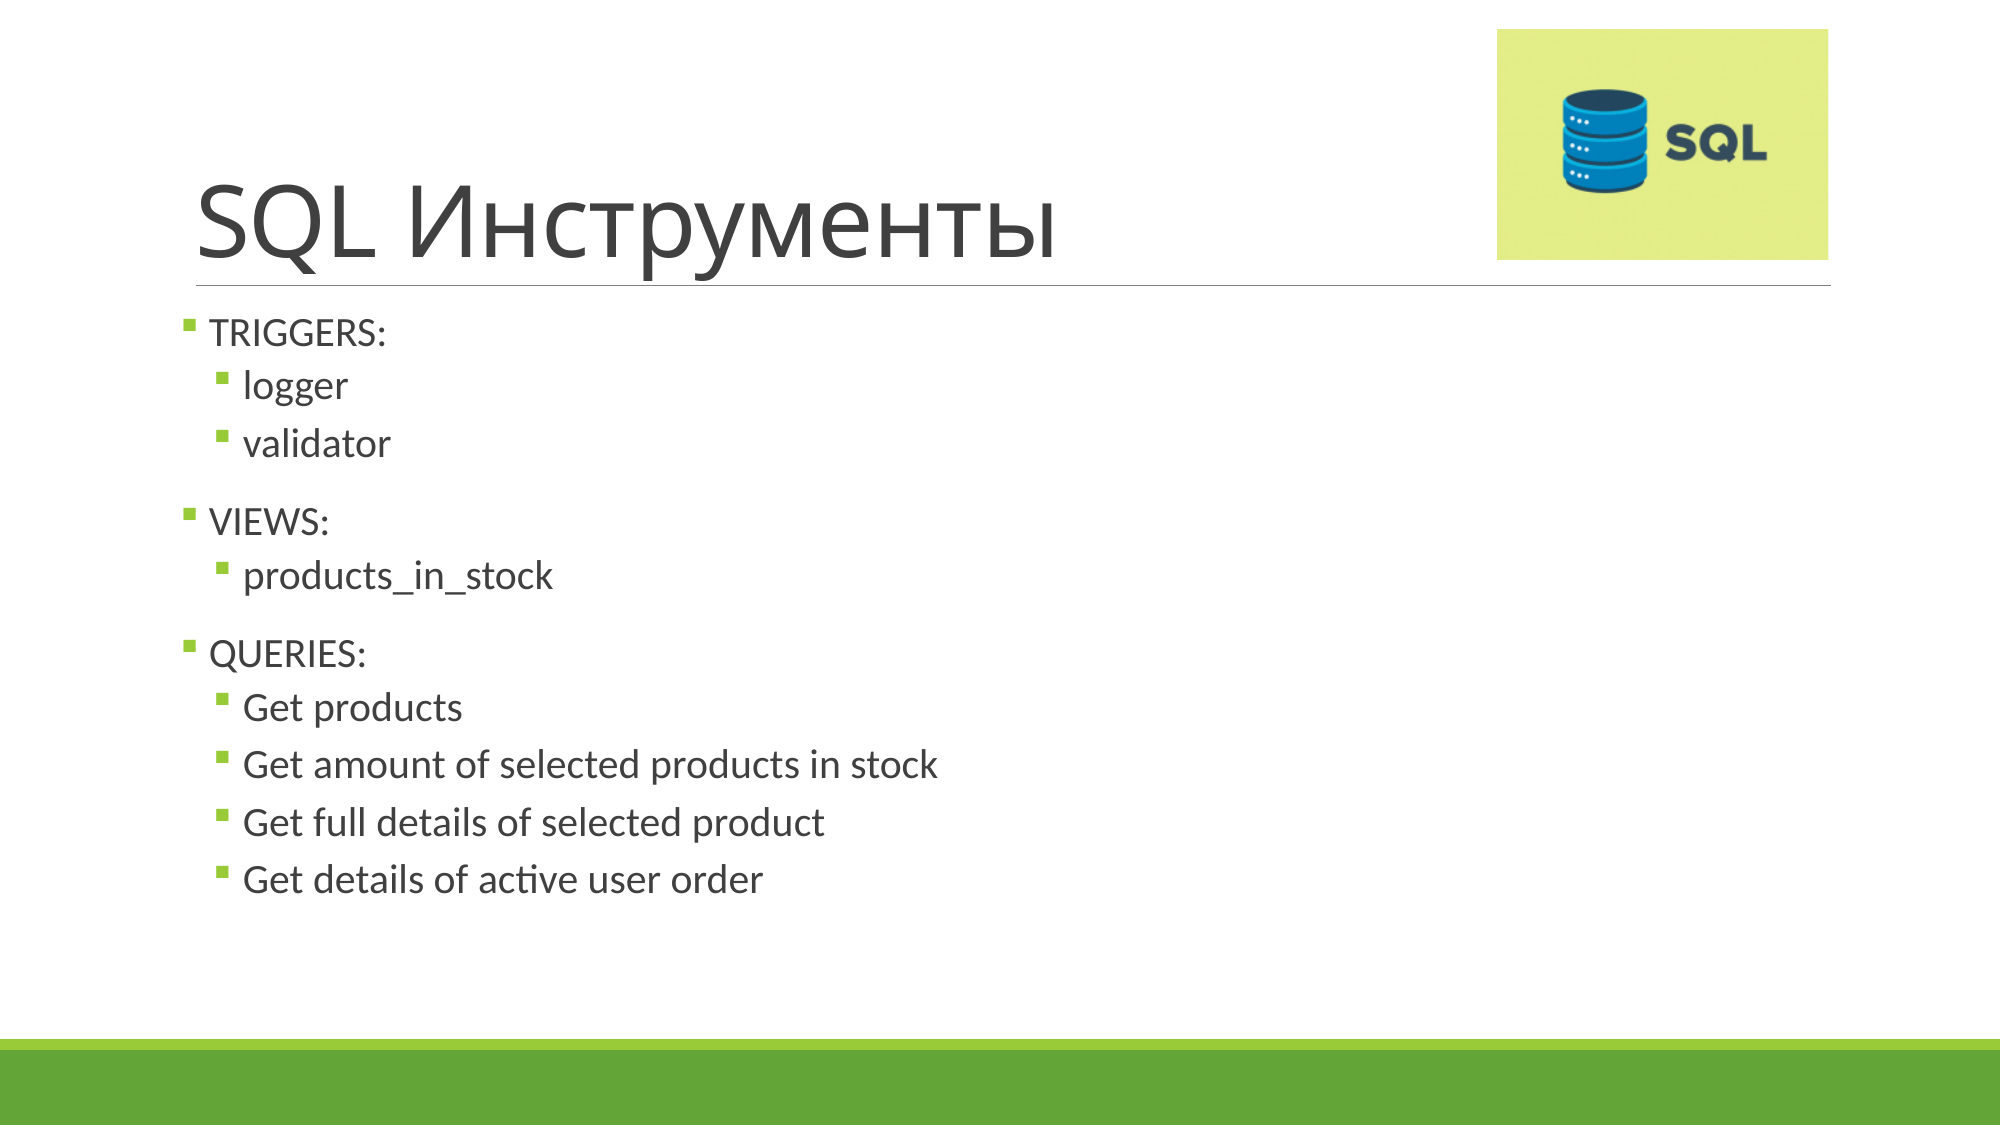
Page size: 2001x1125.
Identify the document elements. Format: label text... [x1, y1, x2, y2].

title SQL Инструменты [180, 47, 1830, 285]
picture [1496, 28, 1831, 261]
list TRIGGERS: logger validator VIEWS: products_in_stock QUERIES: Get products Get amount of selected products in stock Get full details of selected product Get details of active user order [180, 302, 1830, 963]
